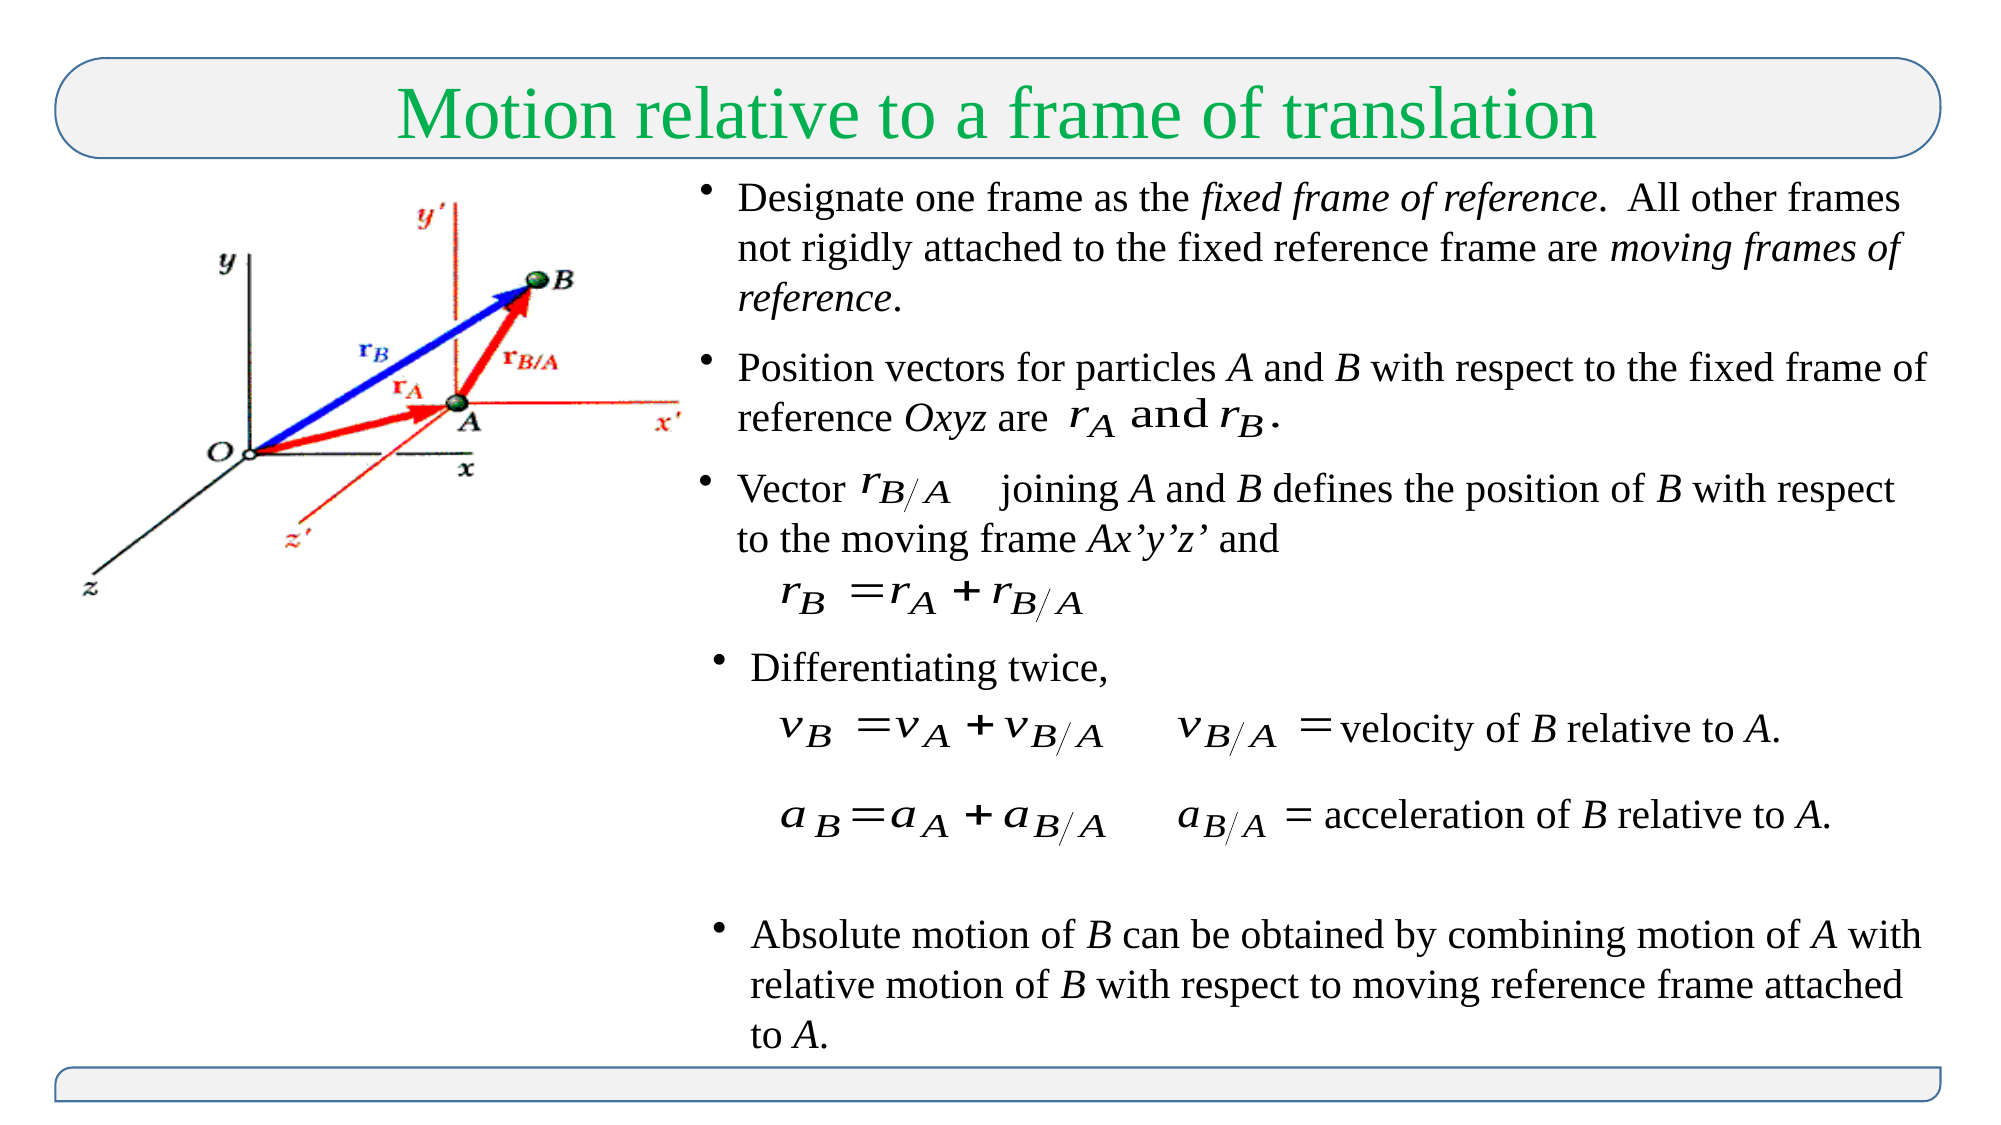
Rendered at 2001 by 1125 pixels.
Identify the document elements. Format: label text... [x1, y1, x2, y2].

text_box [697, 631, 1949, 850]
text_box Absolute motion of B can be obtained by combining motion of A with relative motion of B with respect to moving reference frame attached to A. [697, 899, 1949, 1065]
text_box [73, 195, 691, 604]
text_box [691, 332, 1949, 449]
text_box Designate one frame as the fixed frame of reference. All other frames not rigidly attached to the fixed reference frame are moving frames of reference. [684, 162, 1947, 327]
text_box Motion relative to a frame of translation [54, 56, 1942, 160]
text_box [684, 453, 1921, 627]
text_box [54, 1066, 1942, 1103]
